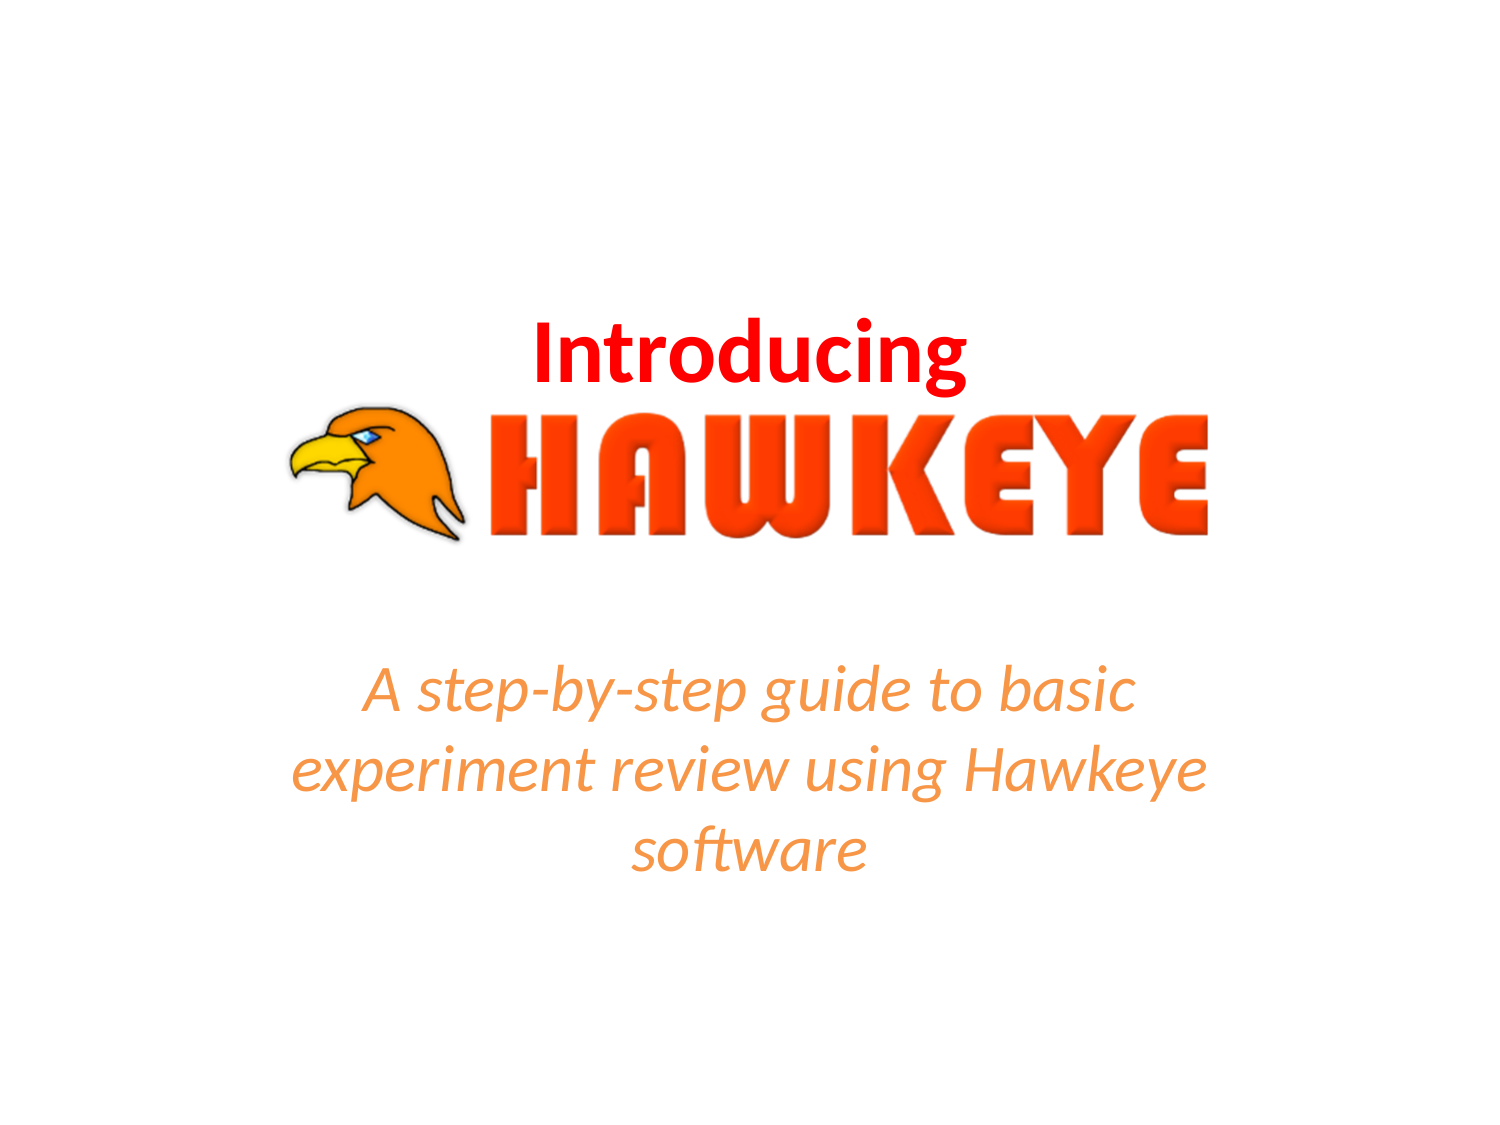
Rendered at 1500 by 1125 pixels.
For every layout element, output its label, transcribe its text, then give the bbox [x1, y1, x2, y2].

title Introducing [112, 224, 1388, 467]
picture [262, 387, 1238, 558]
subtitle A step-by-step guide to basic experiment review using Hawkeye software [225, 637, 1275, 925]
